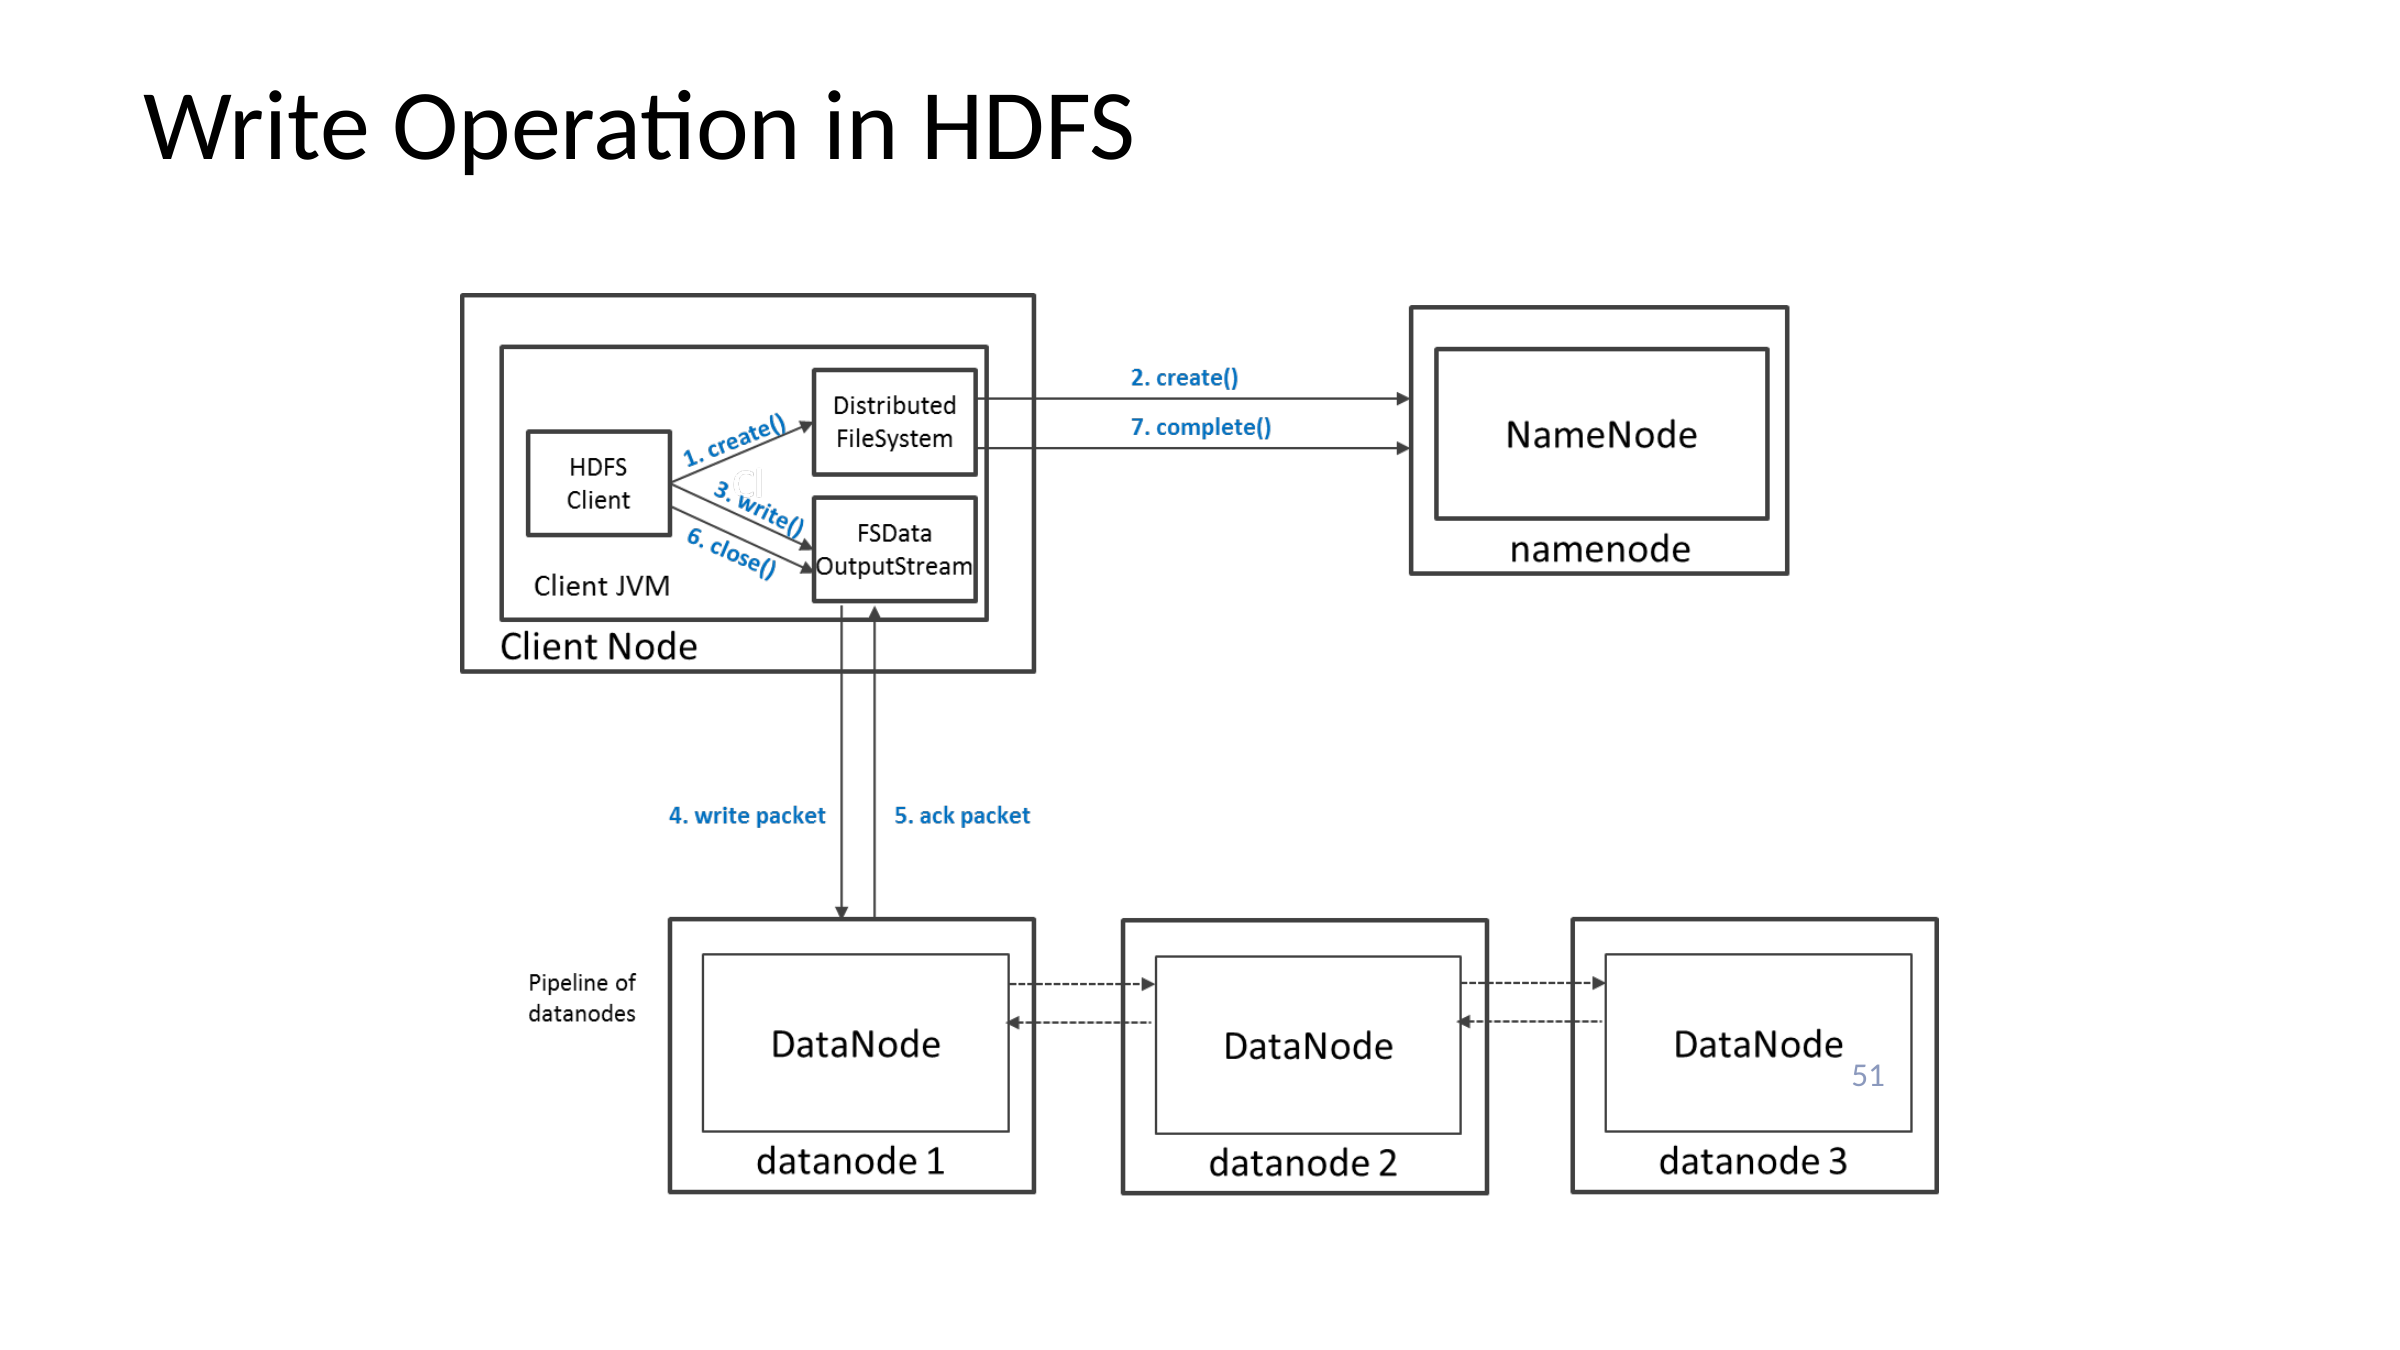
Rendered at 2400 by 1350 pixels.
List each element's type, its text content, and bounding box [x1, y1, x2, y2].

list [460, 293, 1939, 1213]
title Write Operation in HDFS [120, 45, 2280, 193]
